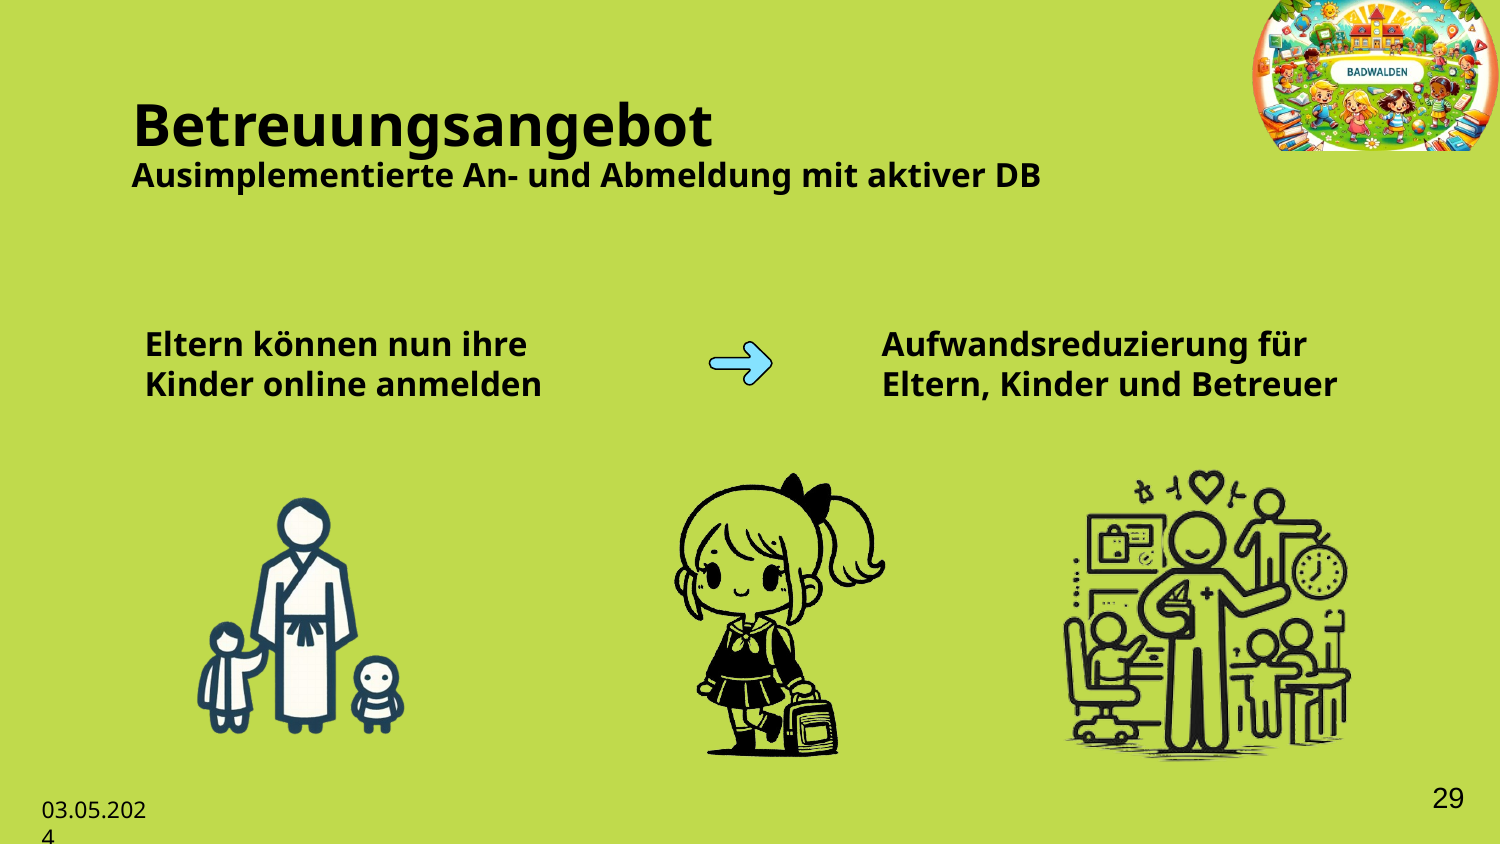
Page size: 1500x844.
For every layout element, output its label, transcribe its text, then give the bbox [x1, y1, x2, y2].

picture [597, 456, 915, 775]
text_box 03.05.2024 [26, 788, 174, 844]
text_box Eltern können nun ihre Kinder online anmelden [129, 315, 585, 410]
picture [1043, 451, 1372, 780]
text_box Ausimplementierte An- und Abmeldung mit aktiver DB [116, 146, 1365, 201]
slide_number 29 [1389, 764, 1480, 830]
title Betreuungsangebot [116, 72, 1383, 167]
text_box Aufwandsreduzierung für Eltern, Kinder und Betreuer [866, 315, 1384, 410]
text_box [709, 341, 772, 385]
picture [129, 446, 469, 786]
picture [1250, 0, 1500, 151]
